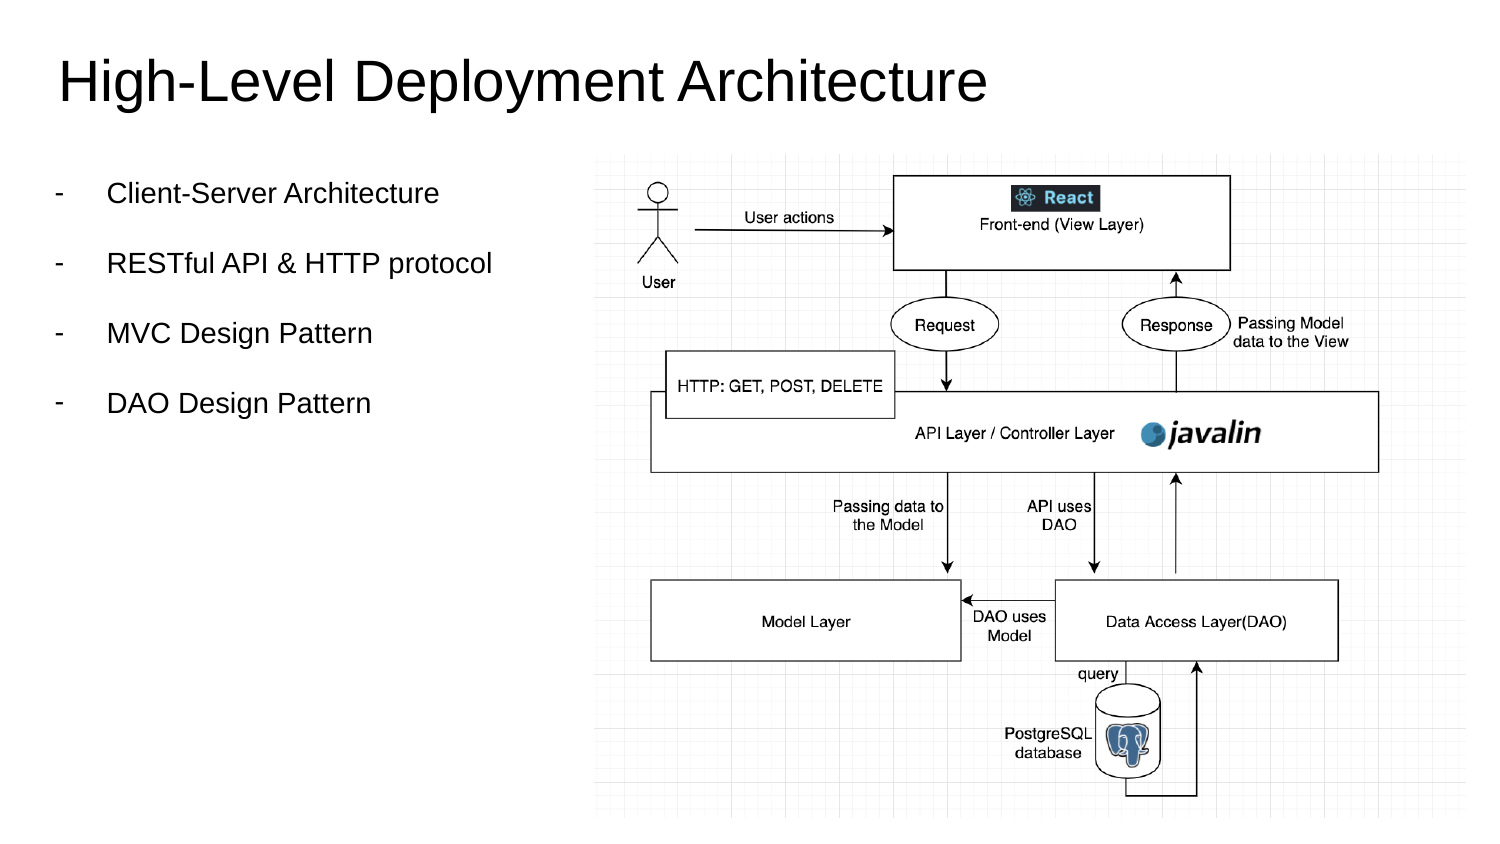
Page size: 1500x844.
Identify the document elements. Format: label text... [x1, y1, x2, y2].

text_box Client-Server Architecture RESTful API & HTTP protocol MVC Design Pattern DAO Design Pattern [16, 159, 556, 521]
title High-Level Deployment Architecture [43, 27, 1017, 124]
picture [594, 154, 1467, 818]
